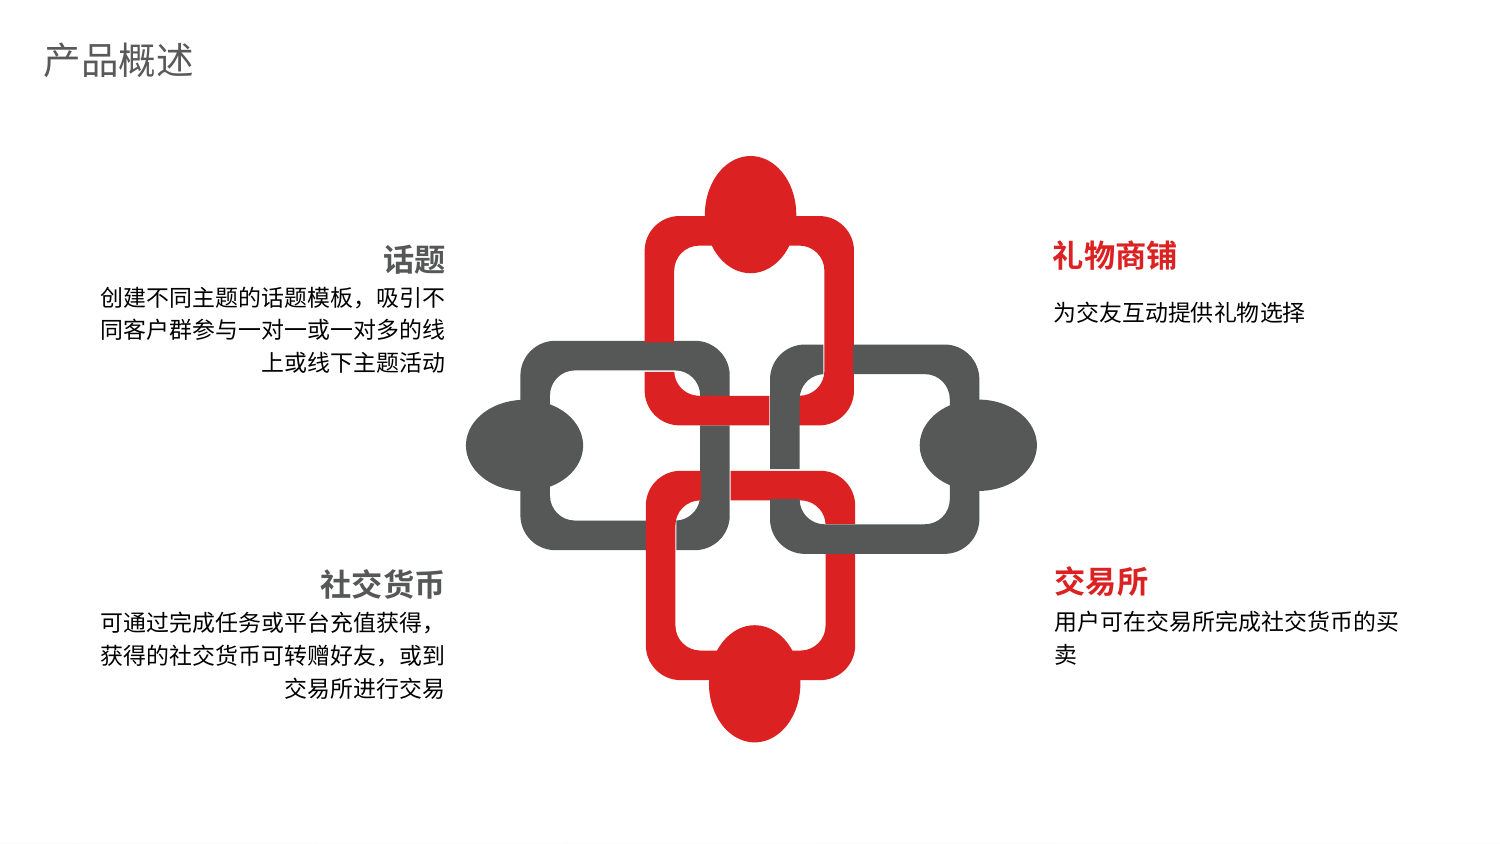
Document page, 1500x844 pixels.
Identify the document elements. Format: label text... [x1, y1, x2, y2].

text_box 产品概述 [43, 28, 394, 91]
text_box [465, 155, 1038, 743]
text_box 礼物商铺 [1053, 236, 1243, 274]
text_box 用户可在交易所完成社交货币的买卖 [1054, 603, 1412, 668]
text_box 话题 [256, 239, 446, 278]
text_box 社交货币 [256, 565, 446, 604]
text_box 为交友互动提供礼物选择 [1053, 277, 1411, 342]
text_box 可通过完成任务或平台充值获得，获得的社交货币可转赠好友，或到交易所进行交易 [87, 603, 446, 668]
text_box 交易所 [1054, 561, 1244, 600]
text_box 创建不同主题的话题模板，吸引不同客户群参与一对一或一对多的线上或线下主题活动 [88, 277, 446, 342]
